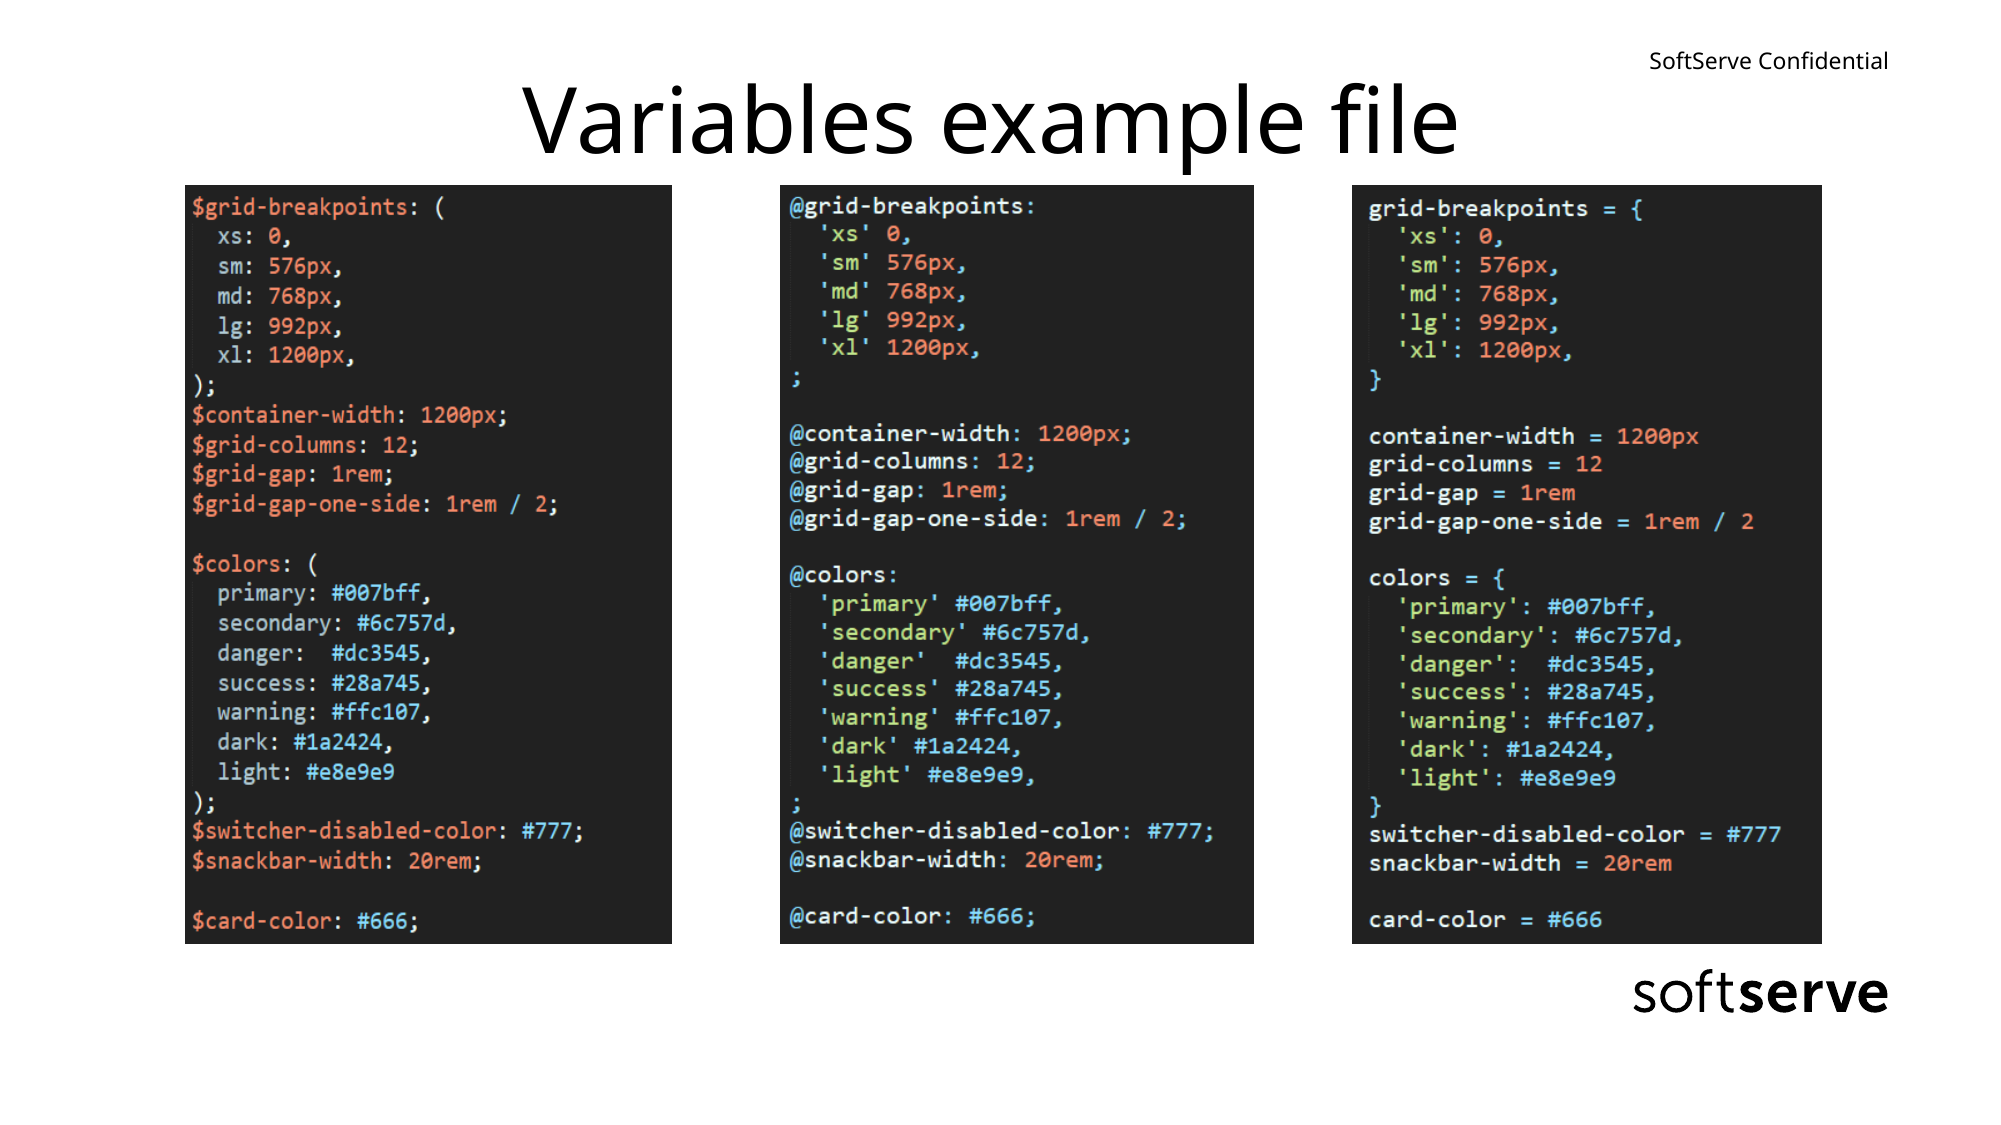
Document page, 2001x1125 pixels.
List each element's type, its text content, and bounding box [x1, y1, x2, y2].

picture [1352, 185, 1822, 944]
picture [780, 185, 1255, 944]
picture [185, 185, 672, 944]
title Variables example file [112, 67, 1888, 186]
